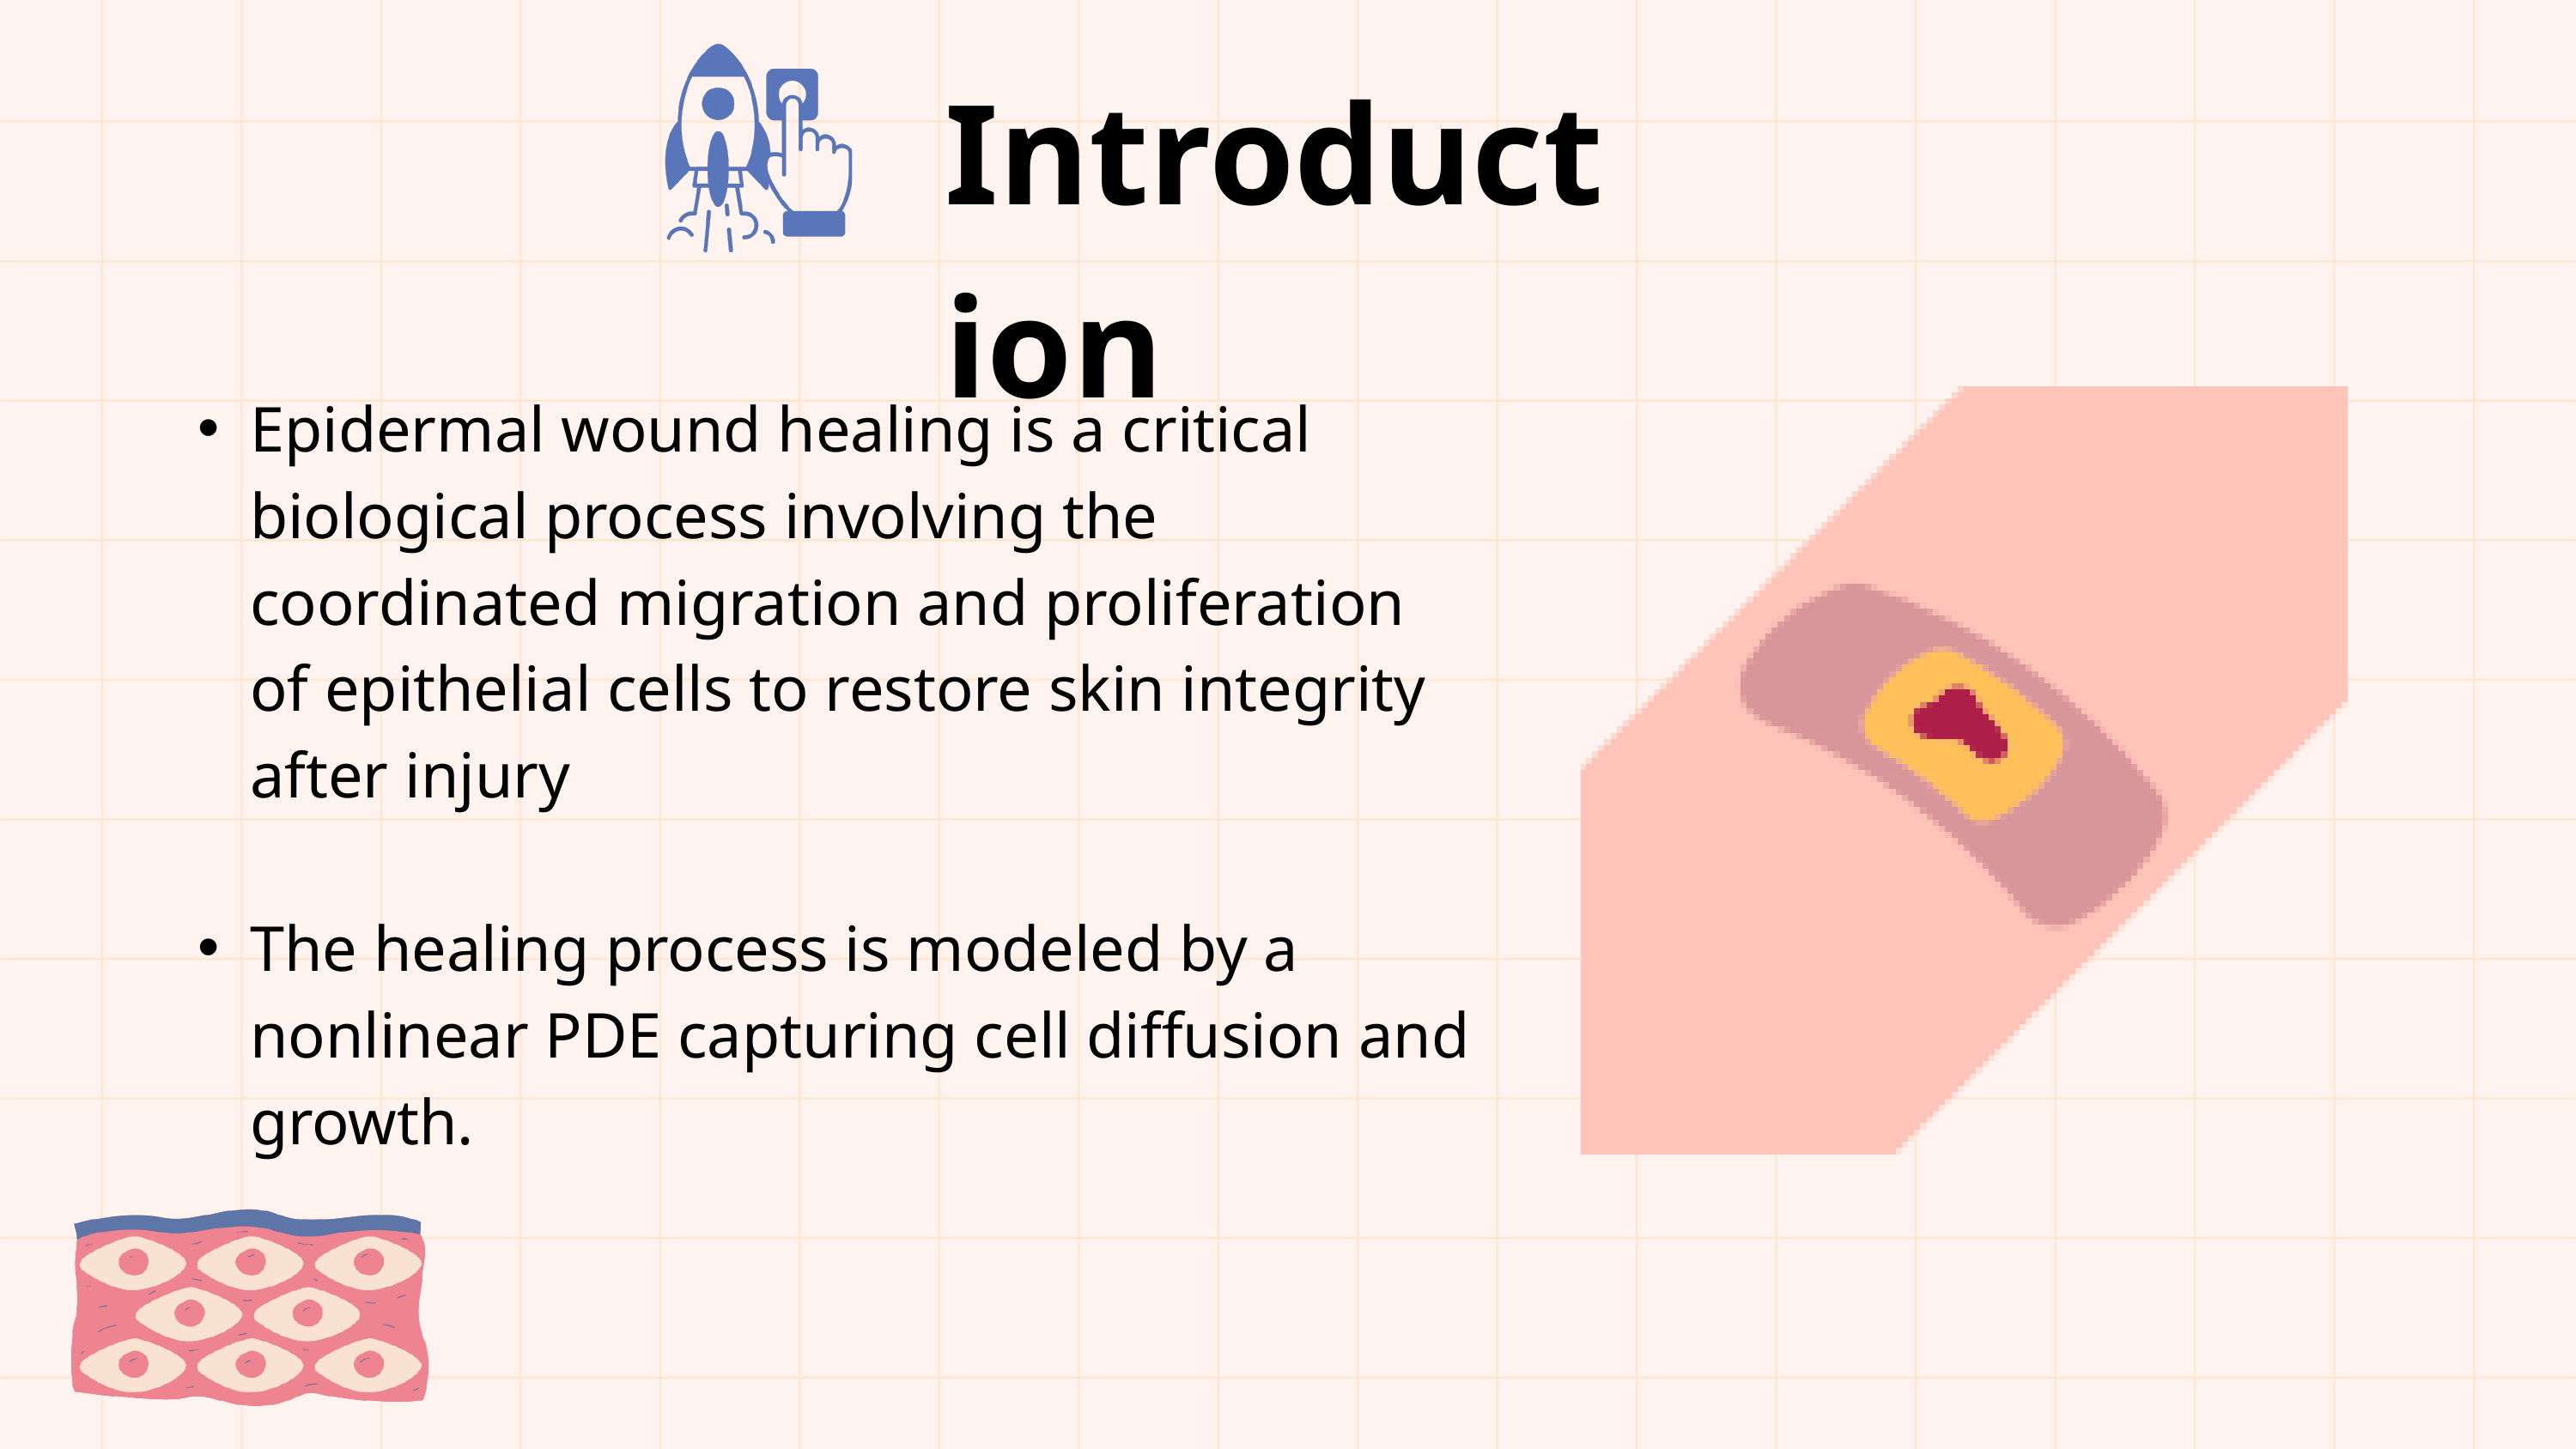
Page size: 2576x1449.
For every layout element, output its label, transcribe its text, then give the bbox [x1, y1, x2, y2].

text_box [1580, 386, 2348, 1155]
text_box [0, 0, 2576, 1449]
text_box Epidermal wound healing is a critical biological process involving the coordinated migration and proliferation of epithelial cells to restore skin integrity after injury The healing process is modeled by a nonlinear PDE capturing cell diffusion and growth. [144, 377, 1473, 1157]
text_box Introduction [945, 39, 1631, 427]
text_box [660, 37, 853, 252]
text_box [69, 1198, 434, 1409]
